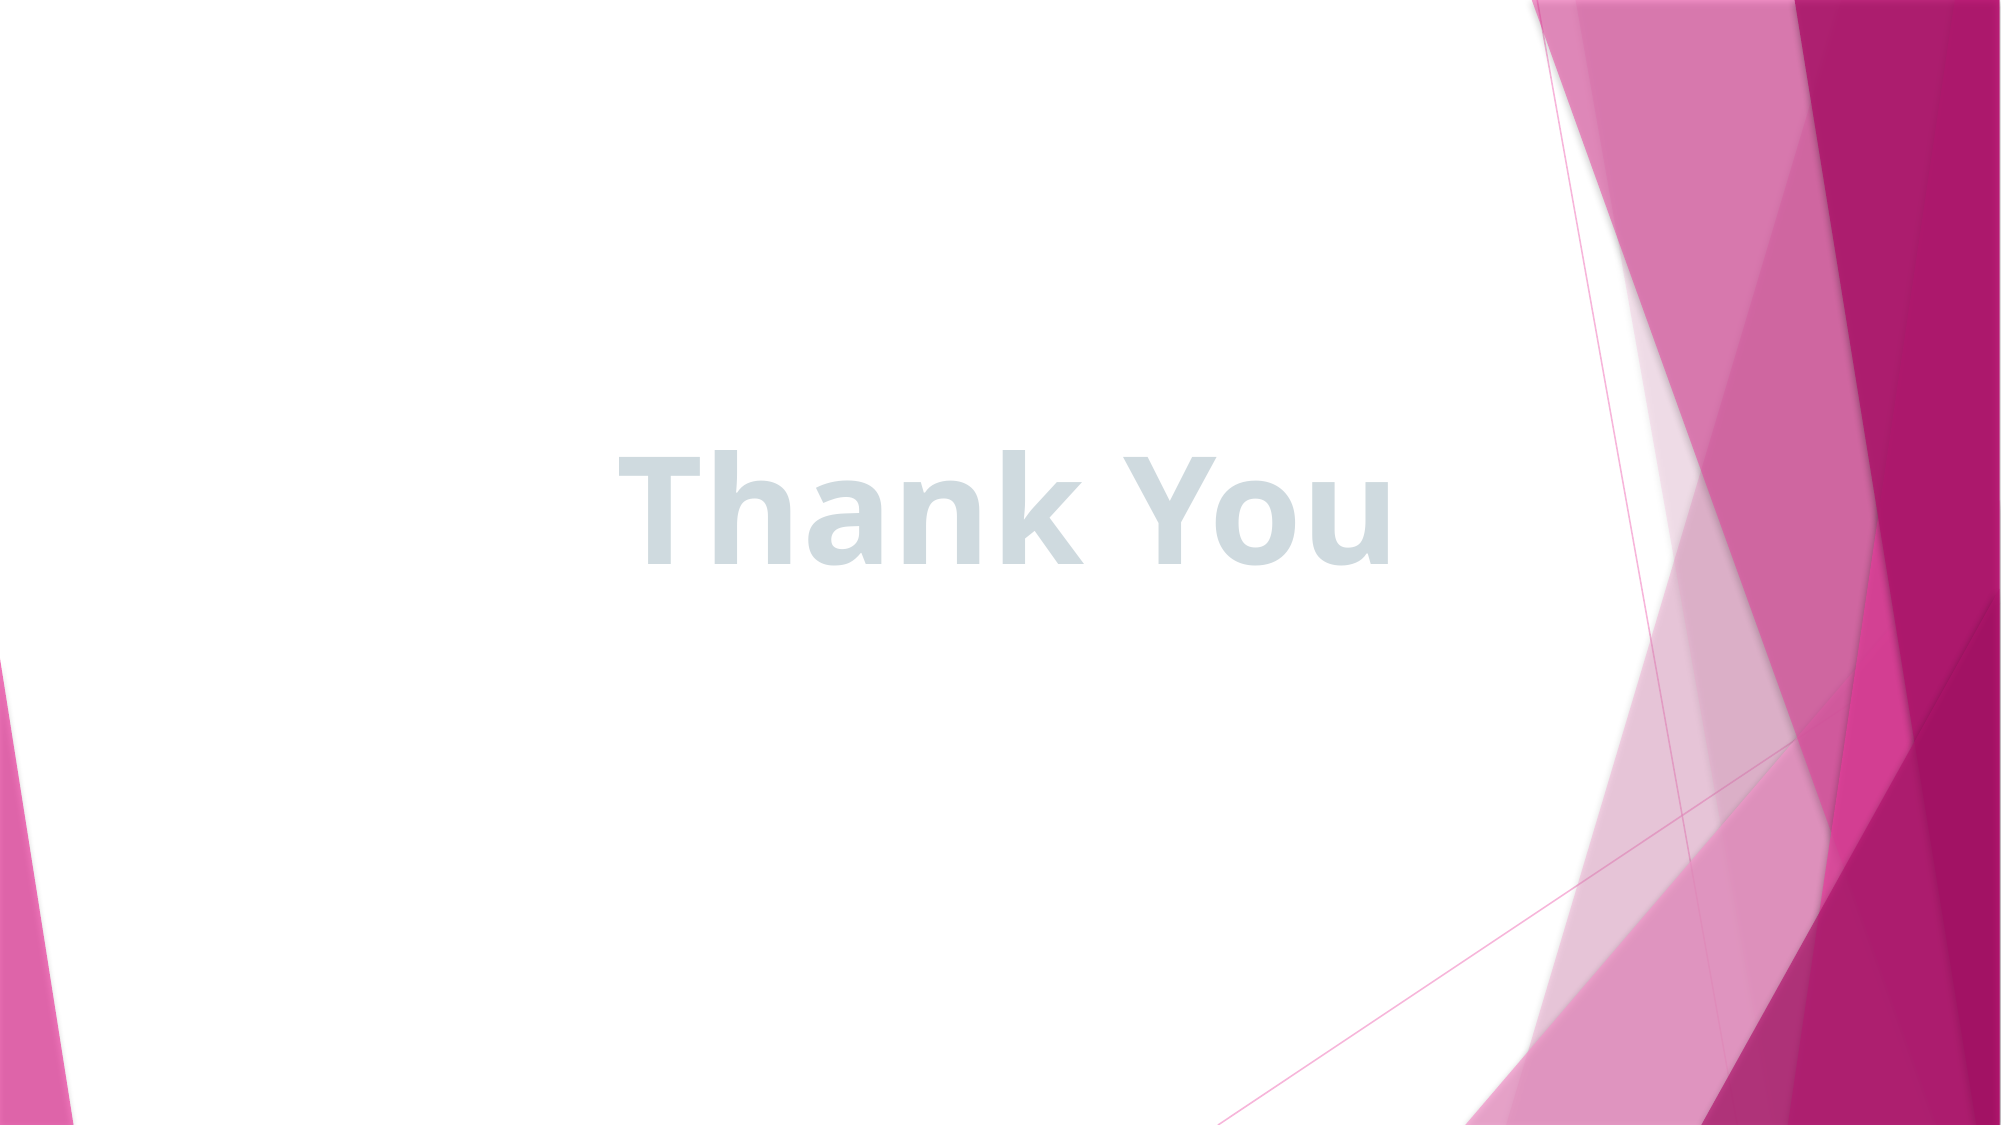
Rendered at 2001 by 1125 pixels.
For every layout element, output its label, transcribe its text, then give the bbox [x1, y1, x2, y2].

text_box Thank You [602, 407, 1509, 783]
